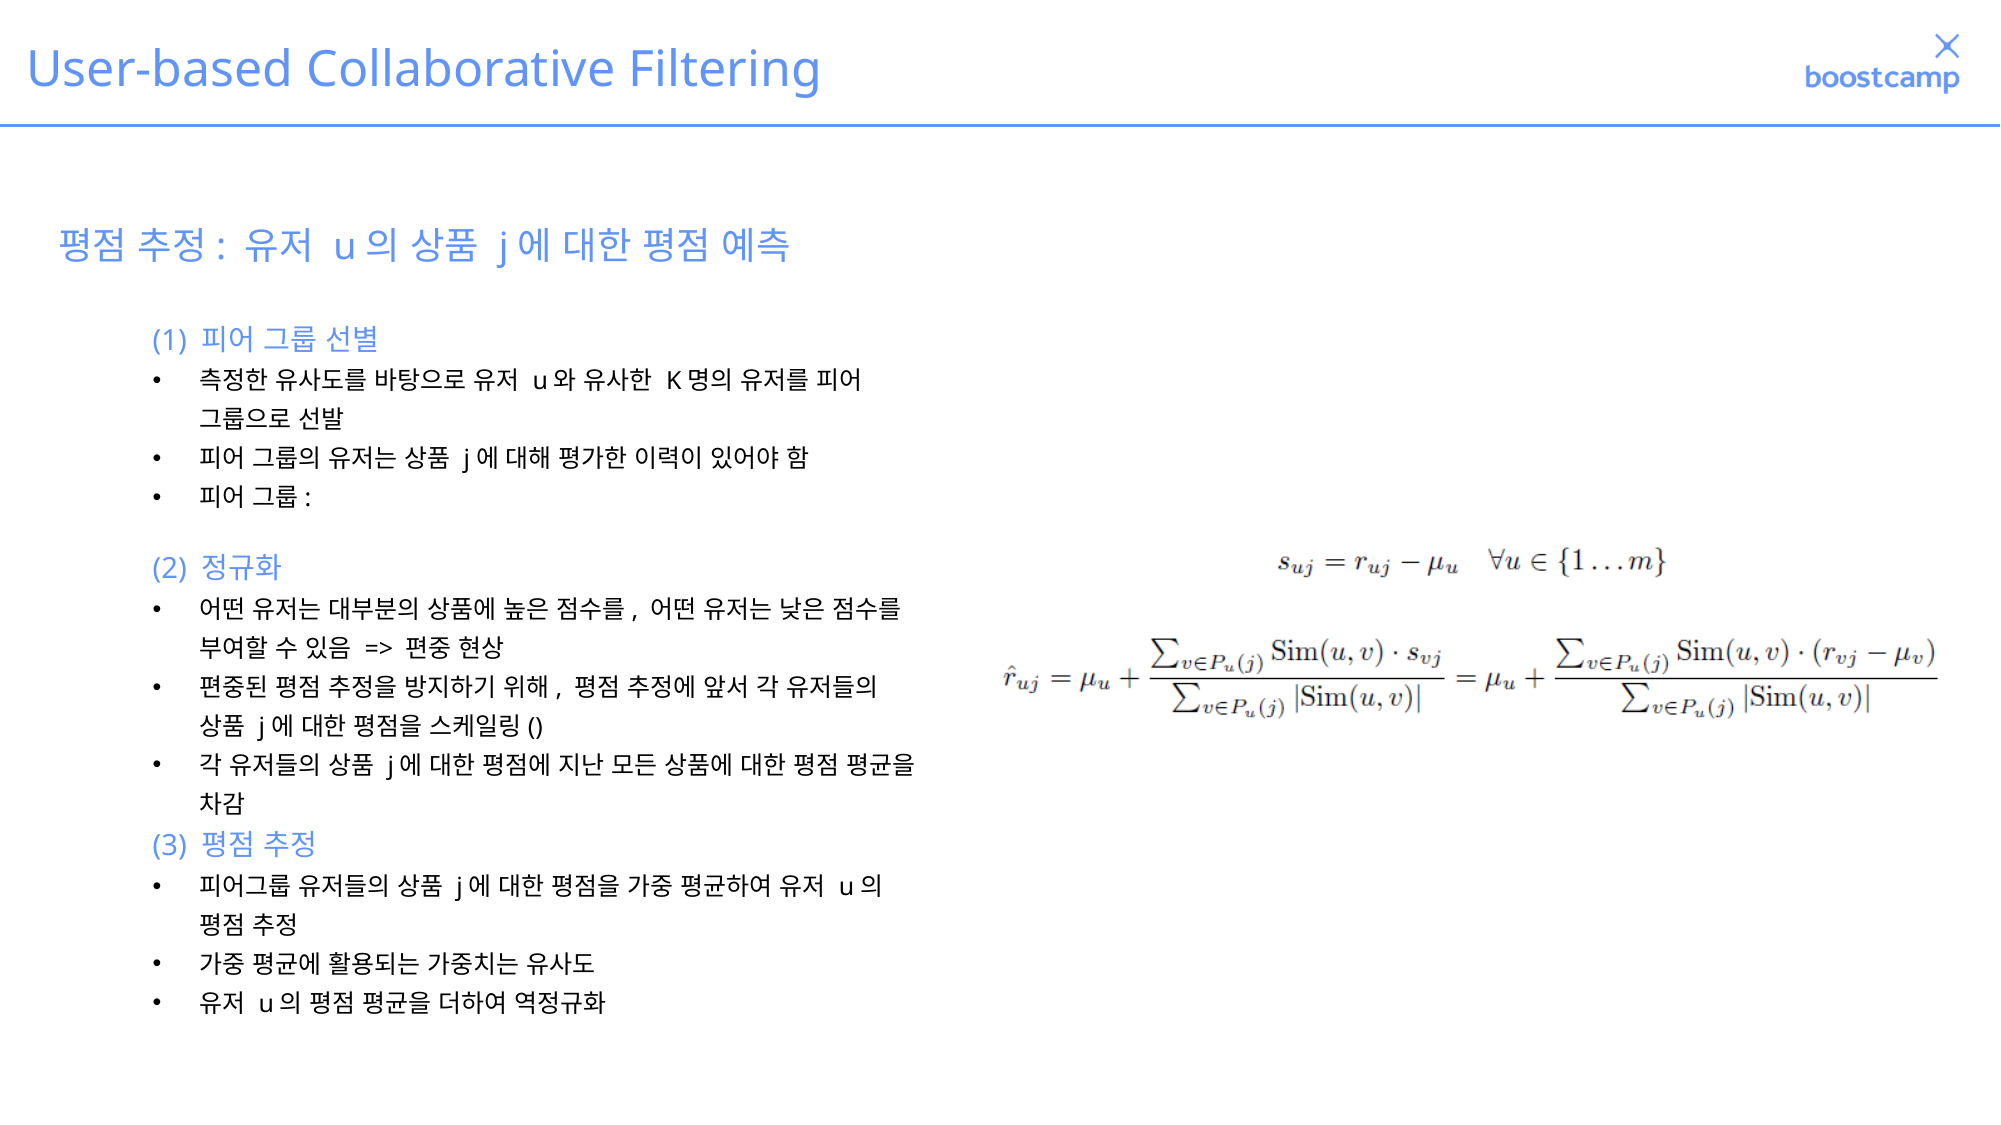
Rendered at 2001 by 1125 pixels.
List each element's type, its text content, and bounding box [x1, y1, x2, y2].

text_box User-based Collaborative Filtering [11, 28, 838, 104]
picture [1799, 28, 1965, 96]
text_box 평점 추정: 유저 u의 상품 j에 대한 평점 예측 [43, 214, 806, 275]
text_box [137, 303, 1954, 986]
